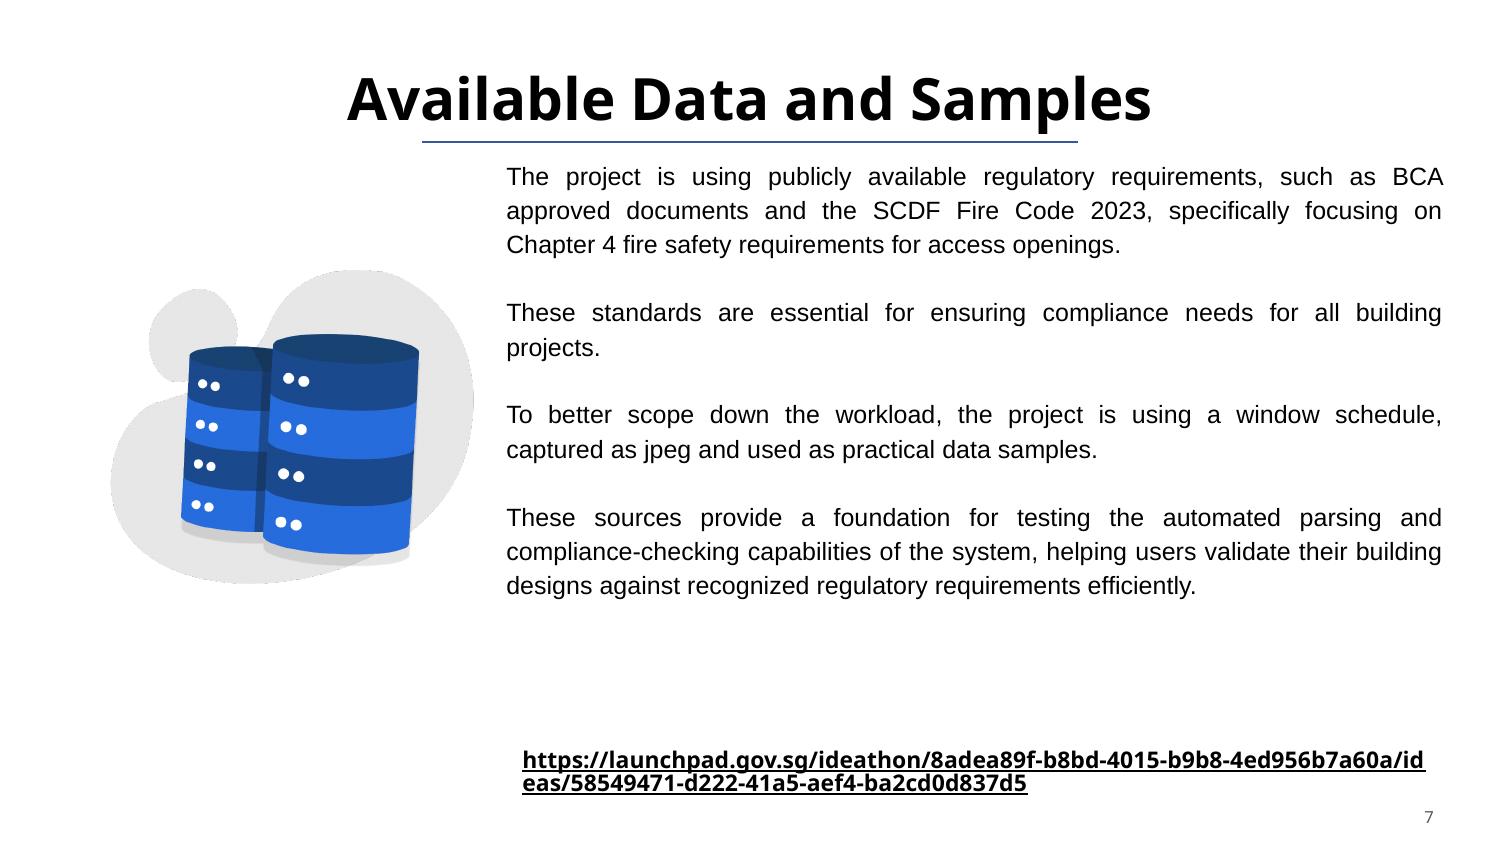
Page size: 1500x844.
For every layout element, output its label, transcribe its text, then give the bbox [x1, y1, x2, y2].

list The project is using publicly available regulatory requirements, such as BCA approved documents and the SCDF Fire Code 2023, specifically focusing on Chapter 4 fire safety requirements for access openings. These standards are essential for ensuring compliance needs for all building projects. To better scope down the workload, the project is using a window schedule, captured as jpeg and used as practical data samples. These sources provide a foundation for testing the automated parsing and compliance-checking capabilities of the system, helping users validate their building designs against recognized regulatory requirements efficiently. [491, 140, 1460, 655]
slide_number 7 [1358, 803, 1449, 833]
text_box https://launchpad.gov.sg/ideathon/8adea89f-b8bd-4015-b9b8-4ed956b7a60a/ideas/58549471-d222-41a5-aef4-ba2cd0d837d5 [507, 738, 1444, 812]
picture [92, 235, 490, 632]
title Available Data and Samples [51, 46, 1449, 141]
